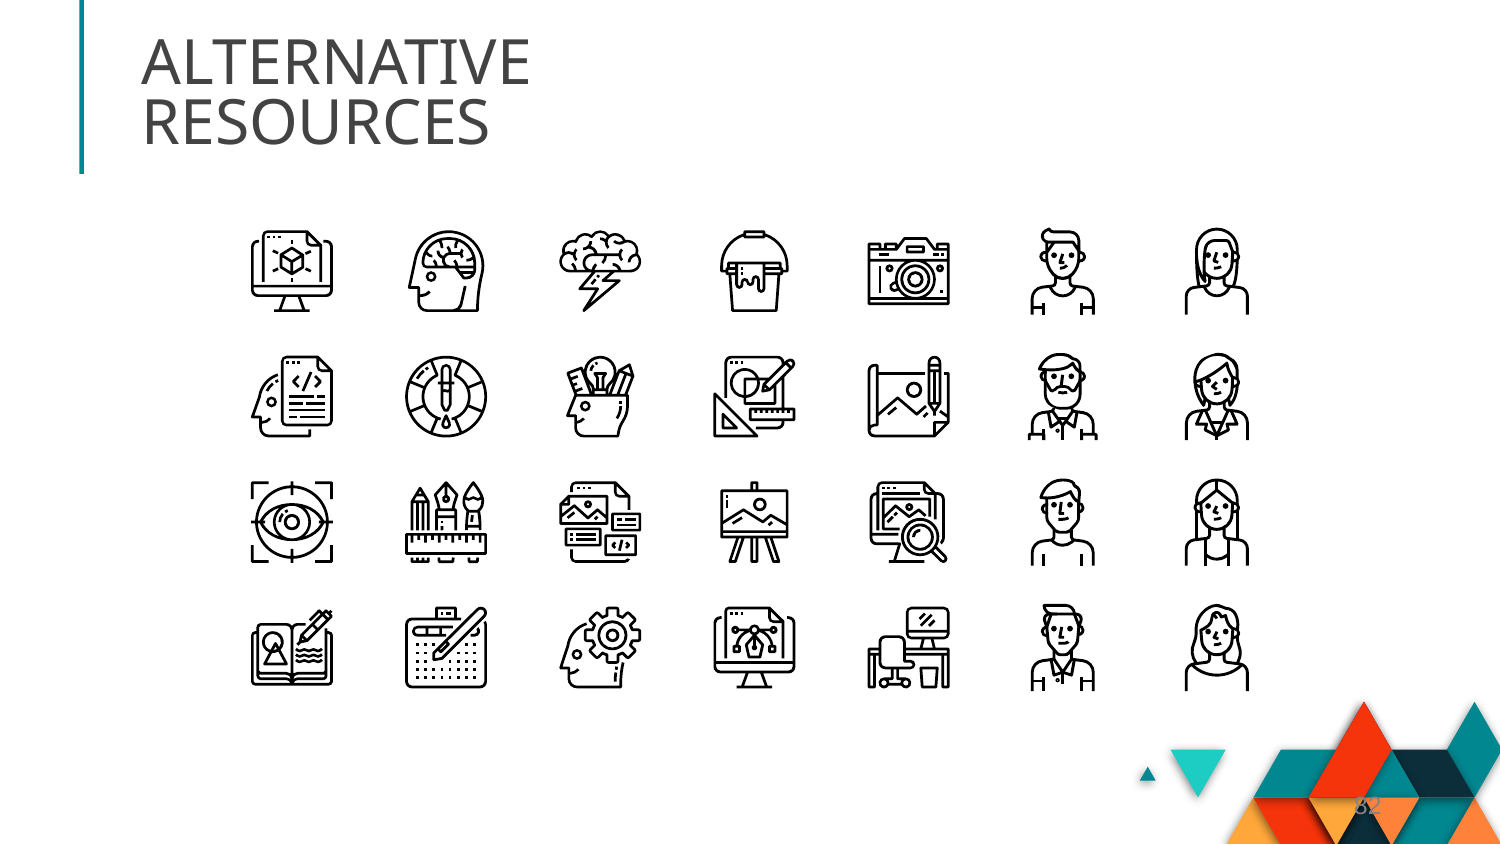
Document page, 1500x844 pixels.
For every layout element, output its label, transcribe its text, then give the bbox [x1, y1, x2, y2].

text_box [869, 481, 948, 564]
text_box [1184, 227, 1250, 315]
slide_number 82 [1059, 782, 1397, 828]
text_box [1027, 352, 1098, 441]
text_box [565, 355, 635, 438]
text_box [407, 230, 485, 313]
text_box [1030, 227, 1095, 315]
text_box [559, 481, 642, 564]
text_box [250, 481, 334, 564]
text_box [1184, 603, 1250, 692]
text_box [250, 609, 334, 686]
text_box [250, 230, 334, 313]
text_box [720, 481, 789, 564]
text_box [404, 480, 488, 564]
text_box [404, 606, 488, 689]
title ALTERNATIVE RESOURCES [126, 76, 751, 172]
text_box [713, 355, 797, 438]
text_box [867, 236, 950, 306]
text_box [250, 355, 334, 438]
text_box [719, 230, 789, 313]
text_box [867, 606, 950, 689]
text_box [558, 606, 642, 689]
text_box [713, 606, 796, 689]
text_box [1030, 478, 1095, 566]
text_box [867, 355, 950, 438]
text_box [1184, 478, 1250, 566]
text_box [558, 230, 643, 313]
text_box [1184, 352, 1250, 441]
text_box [1030, 603, 1095, 692]
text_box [401, 355, 493, 438]
